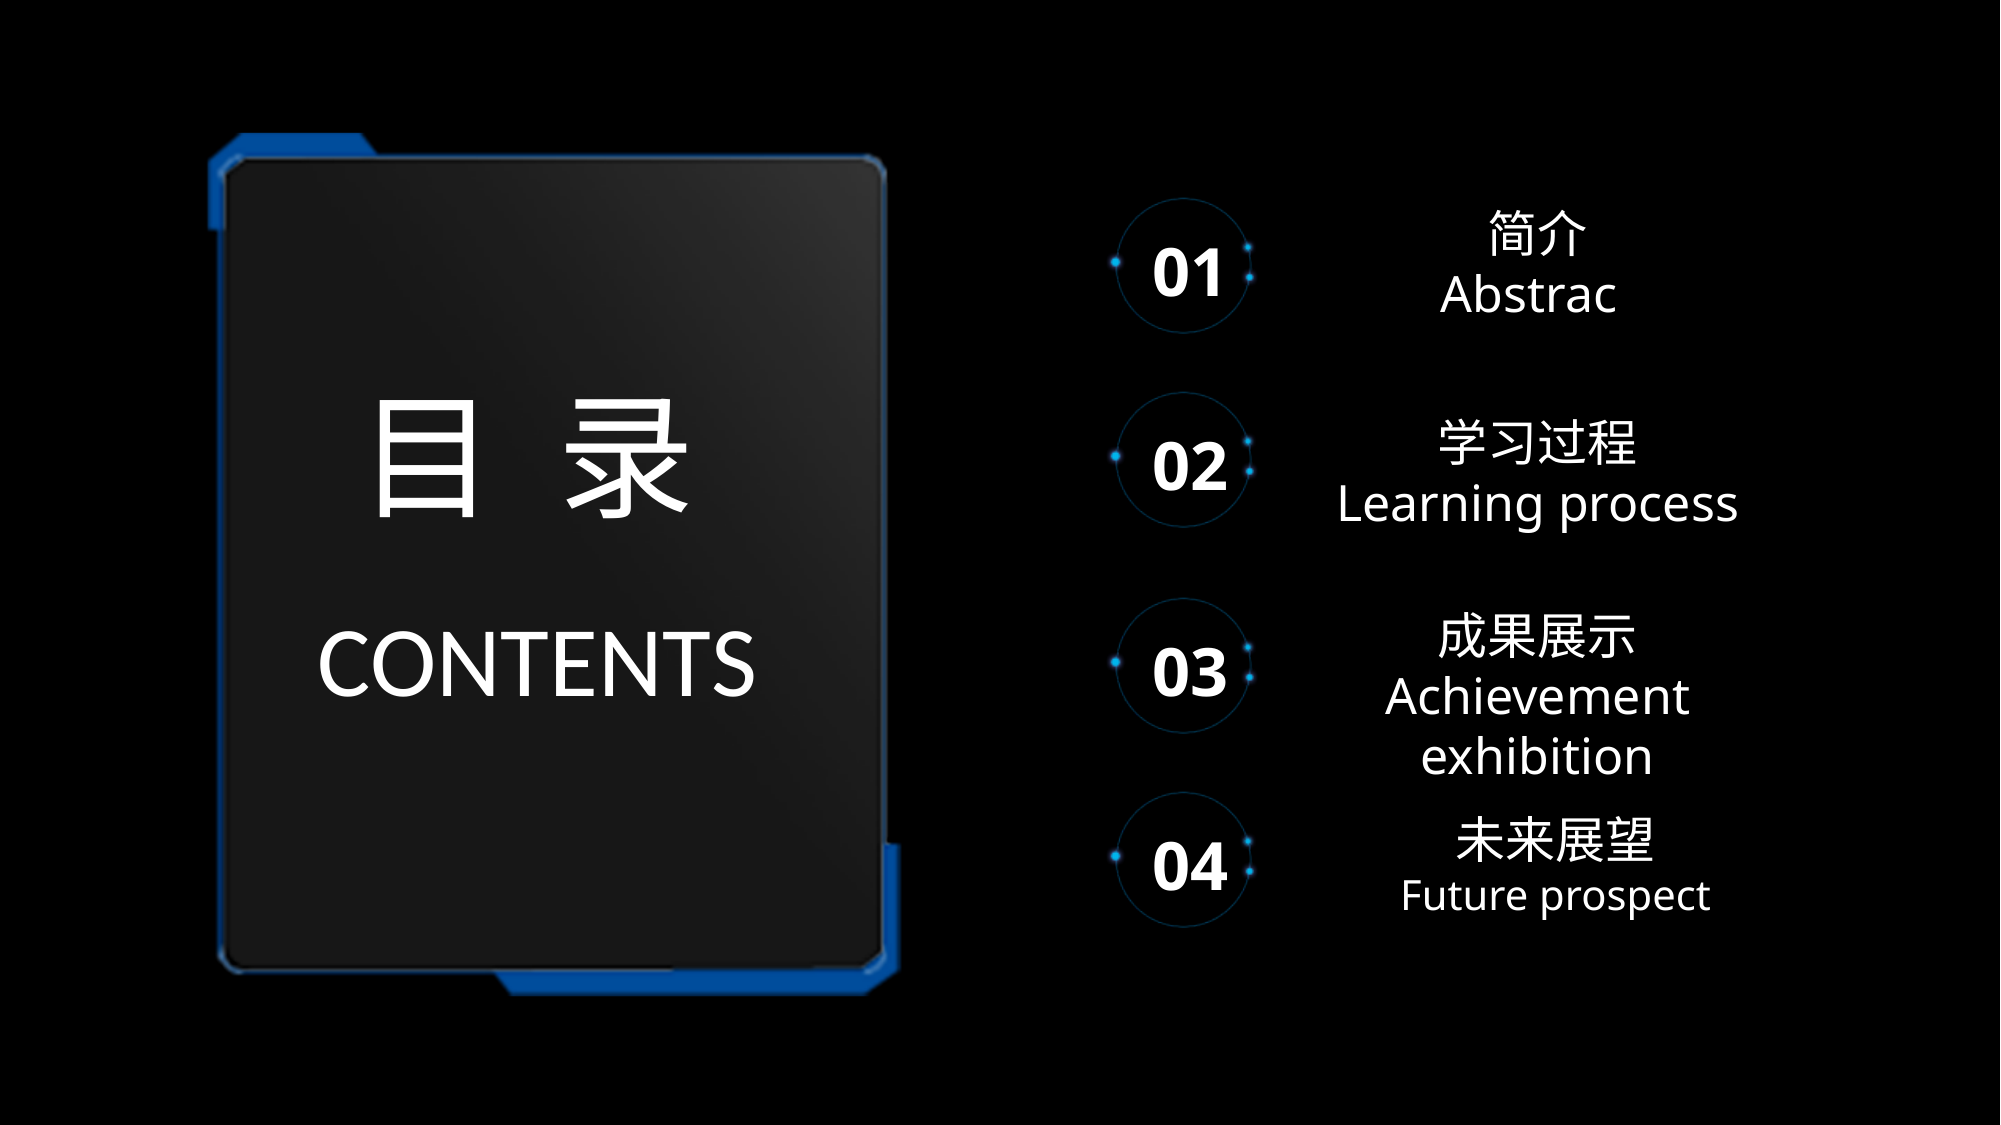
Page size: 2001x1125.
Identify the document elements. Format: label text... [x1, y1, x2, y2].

text_box 未来展望 Future prospect [1336, 801, 1775, 927]
text_box 学习过程 Learning process [1318, 403, 1757, 589]
text_box 简介 Abstract [1318, 195, 1757, 330]
picture [0, 0, 1276, 1125]
text_box 成果展示 Achievement exhibition [1318, 597, 1757, 793]
